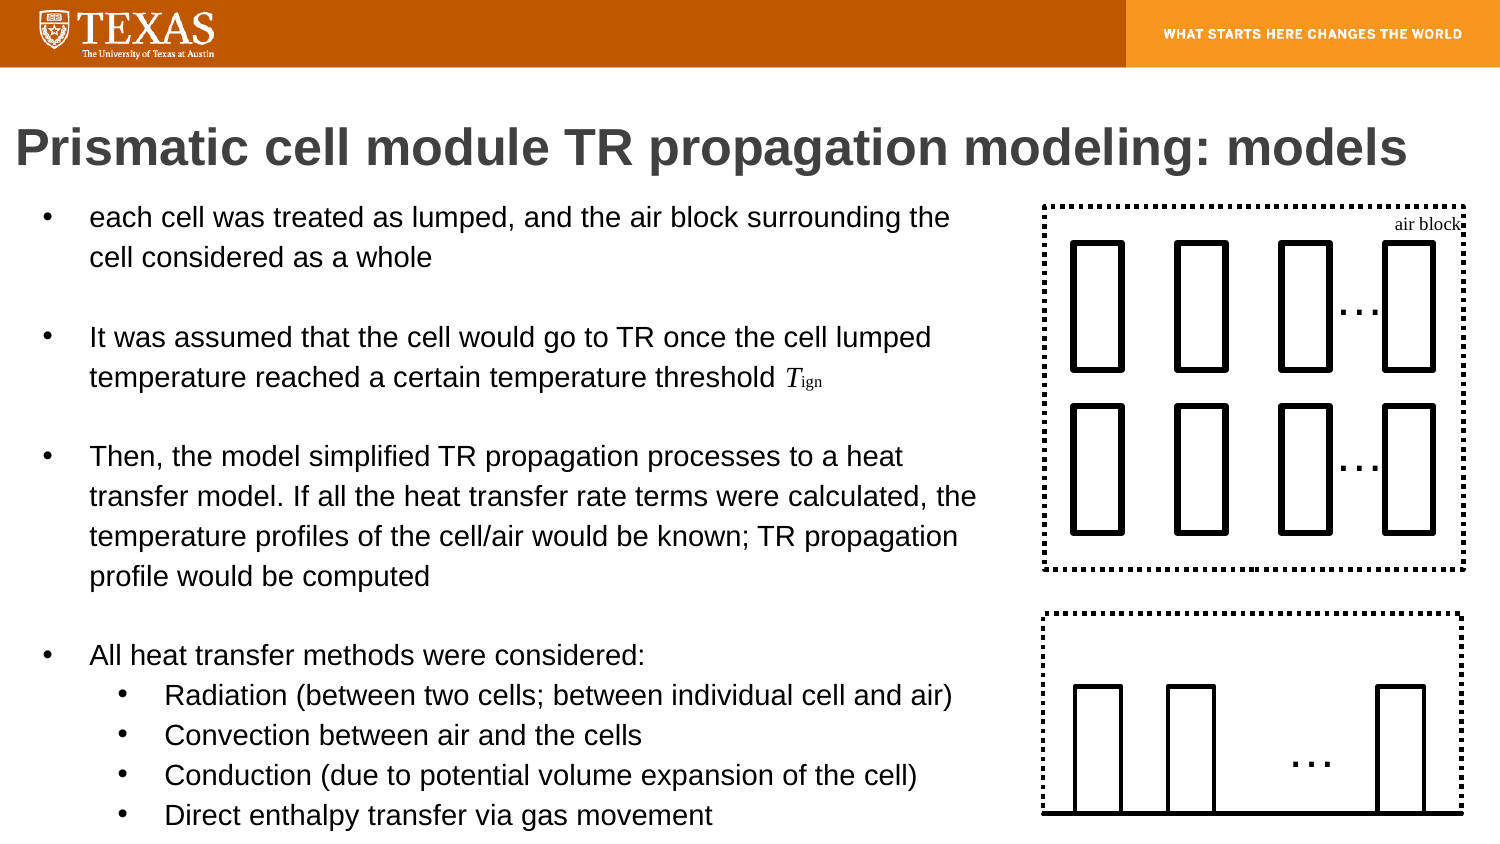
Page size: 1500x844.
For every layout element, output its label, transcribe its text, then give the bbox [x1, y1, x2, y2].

text_box Prismatic cell module TR propagation modeling: models [0, 73, 1458, 215]
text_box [1042, 613, 1464, 814]
picture [0, 215, 1500, 844]
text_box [1044, 204, 1500, 570]
text_box each cell was treated as lumped, and the air block surrounding the cell considered as a whole It was assumed that the cell would go to TR once the cell lumped temperature reached a certain temperature threshold Tign Then, the model simplified TR propagation processes to a heat transfer model. If all the heat transfer rate terms were calculated, the temperature profiles of the cell/air would be known; TR propagation profile would be computed All heat transfer methods were considered: Radiation (between two cells; between individual cell and air) Convection between air and the cells Conduction (due to potential volume expansion of the cell) Direct enthalpy transfer via gas movement [27, 215, 1018, 839]
picture [0, 0, 1500, 204]
